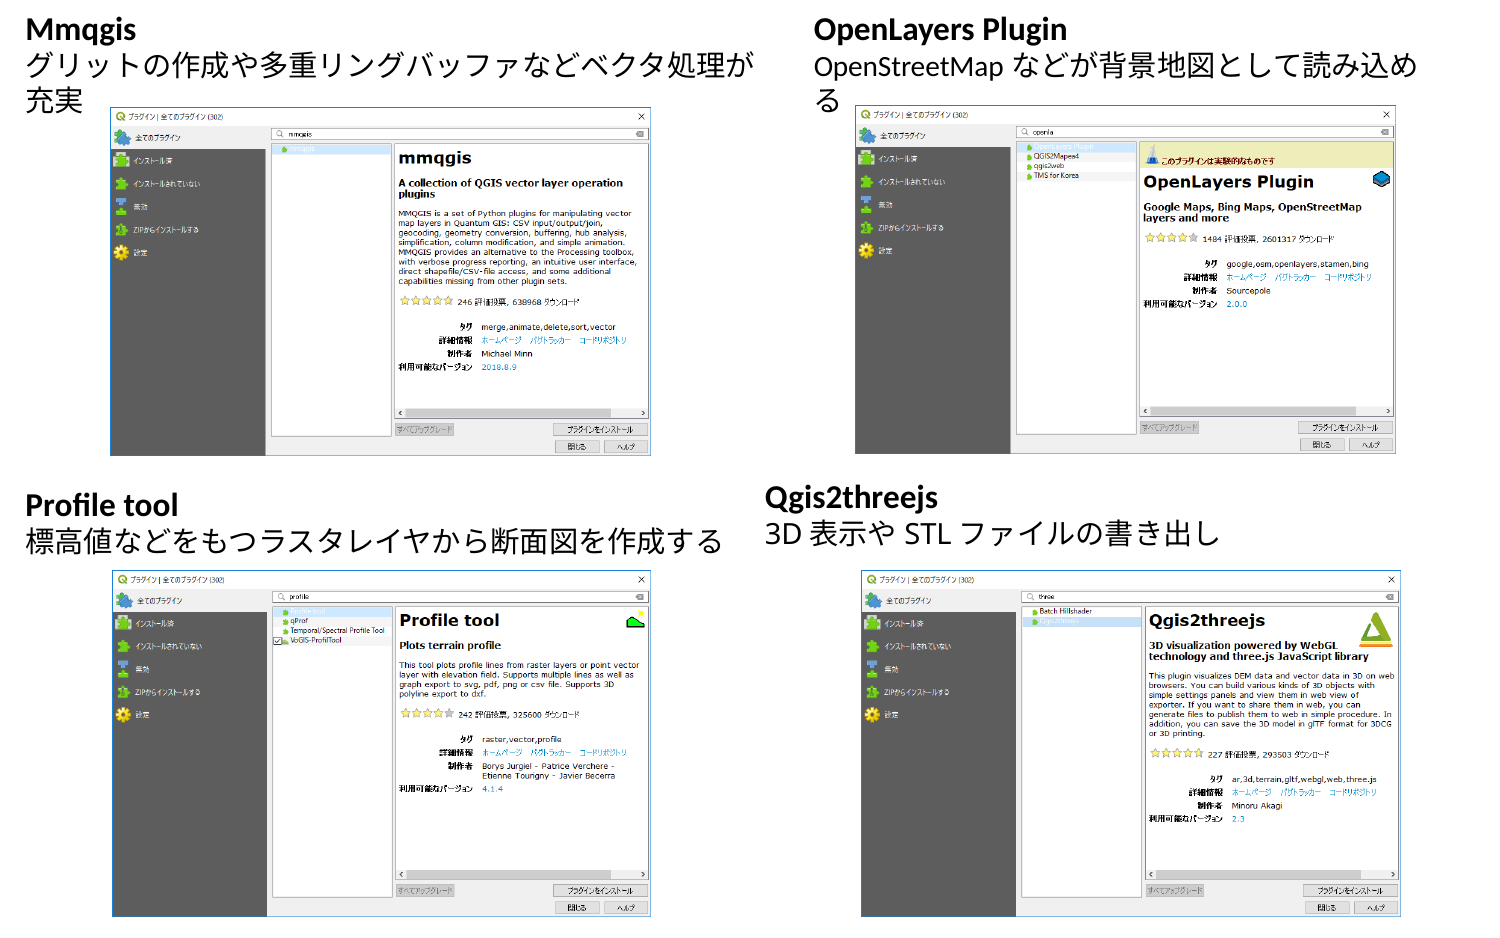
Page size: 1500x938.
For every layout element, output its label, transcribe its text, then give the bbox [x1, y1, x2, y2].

picture [112, 570, 651, 917]
text_box OpenLayers Plugin OpenStreetMapなどが背景地図として読み込める [798, 0, 1456, 125]
picture [855, 105, 1396, 454]
picture [110, 107, 651, 456]
picture [861, 570, 1401, 917]
text_box Qgis2threejs 3D表示やSTLファイルの書き出し [749, 468, 1500, 558]
text_box Profile tool 標高値などをもつラスタレイヤから断面図を作成する [10, 476, 774, 566]
text_box Mmqgis グリットの作成や多重リングバッファなどベクタ処理が充実 [10, 0, 774, 125]
